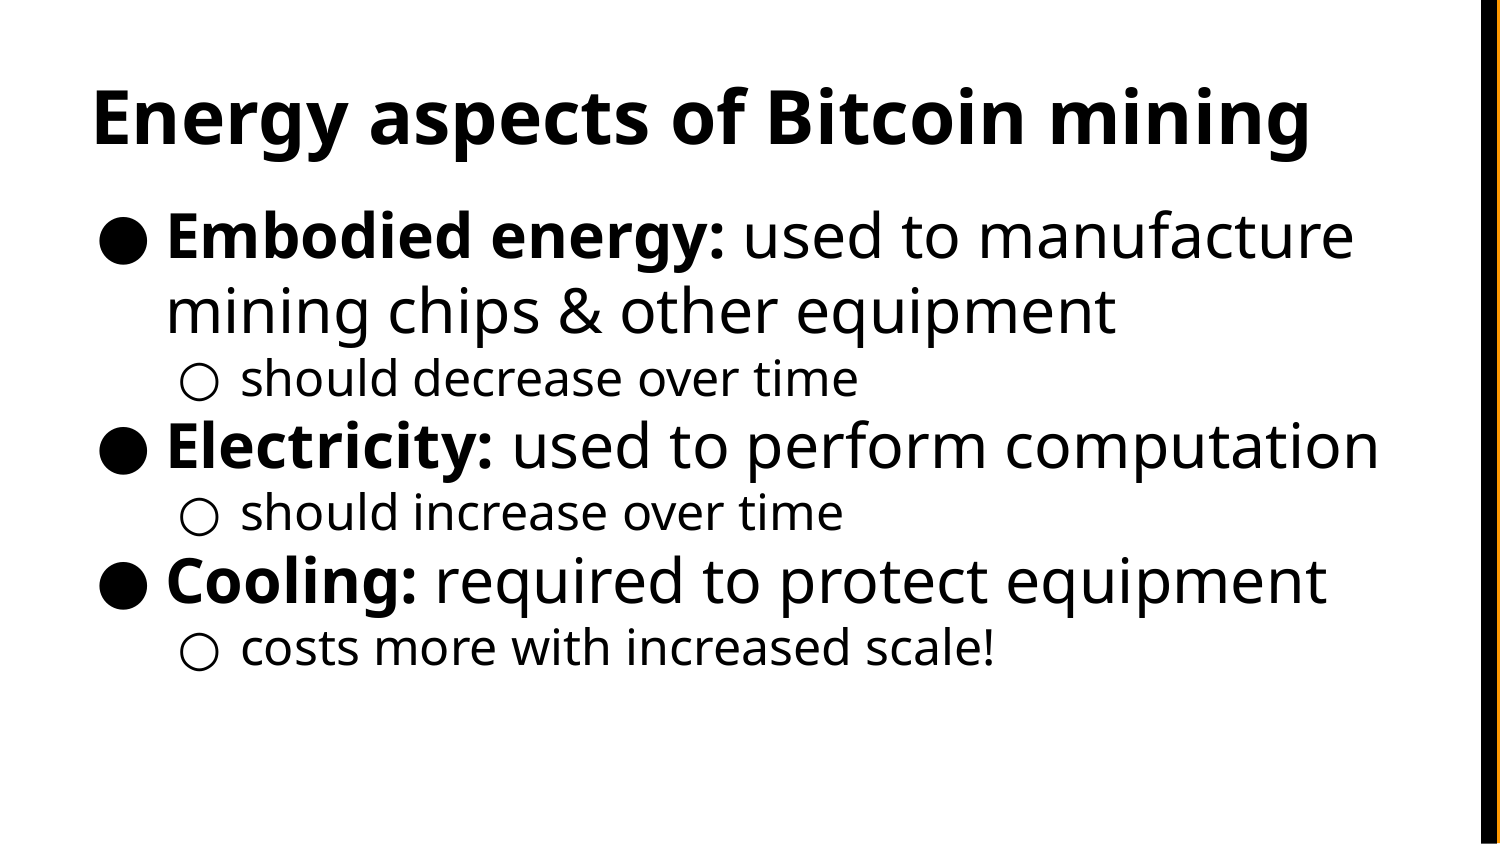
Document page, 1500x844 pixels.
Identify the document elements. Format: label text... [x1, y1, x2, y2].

list Embodied energy: used to manufacture mining chips & other equipment should decrease over time Electricity: used to perform computation should increase over time Cooling: required to protect equipment costs more with increased scale! [75, 181, 1425, 835]
title Energy aspects of Bitcoin mining [75, 33, 1425, 175]
